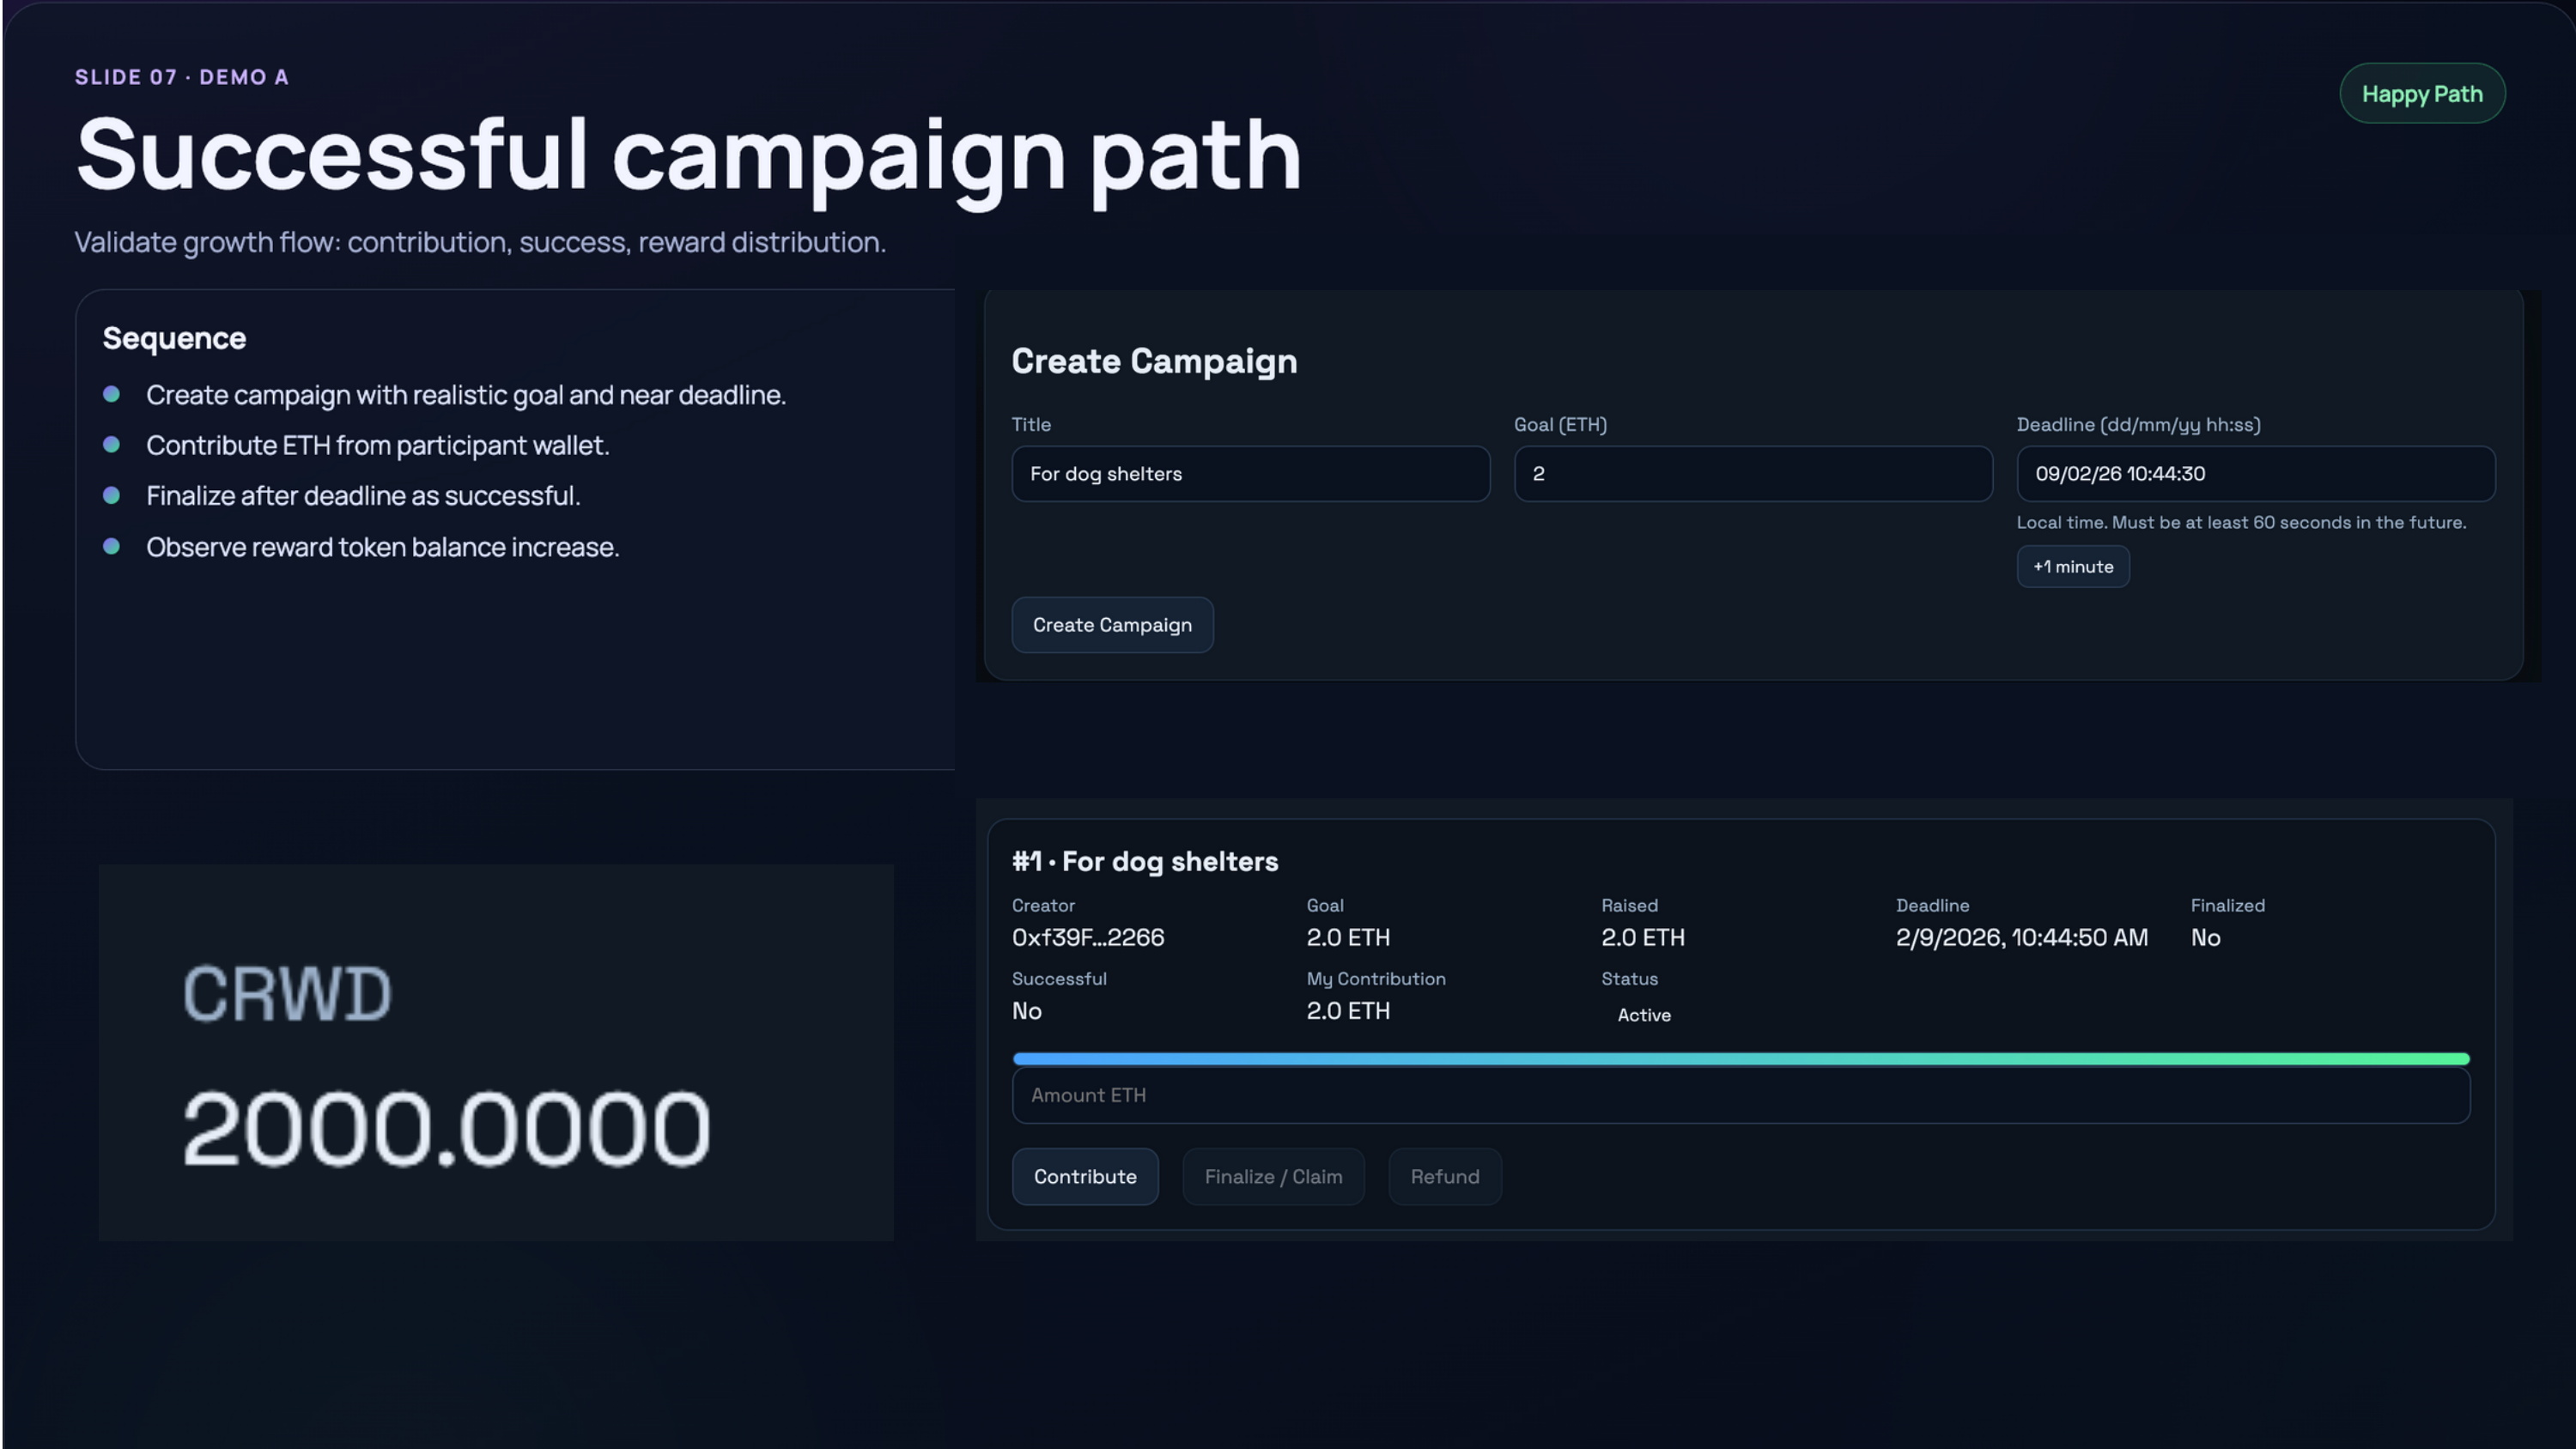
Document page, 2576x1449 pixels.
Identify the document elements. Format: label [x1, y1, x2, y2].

text_box [99, 864, 895, 1241]
text_box [3, 0, 2576, 1449]
text_box [975, 809, 2514, 1241]
text_box [954, 233, 2576, 799]
